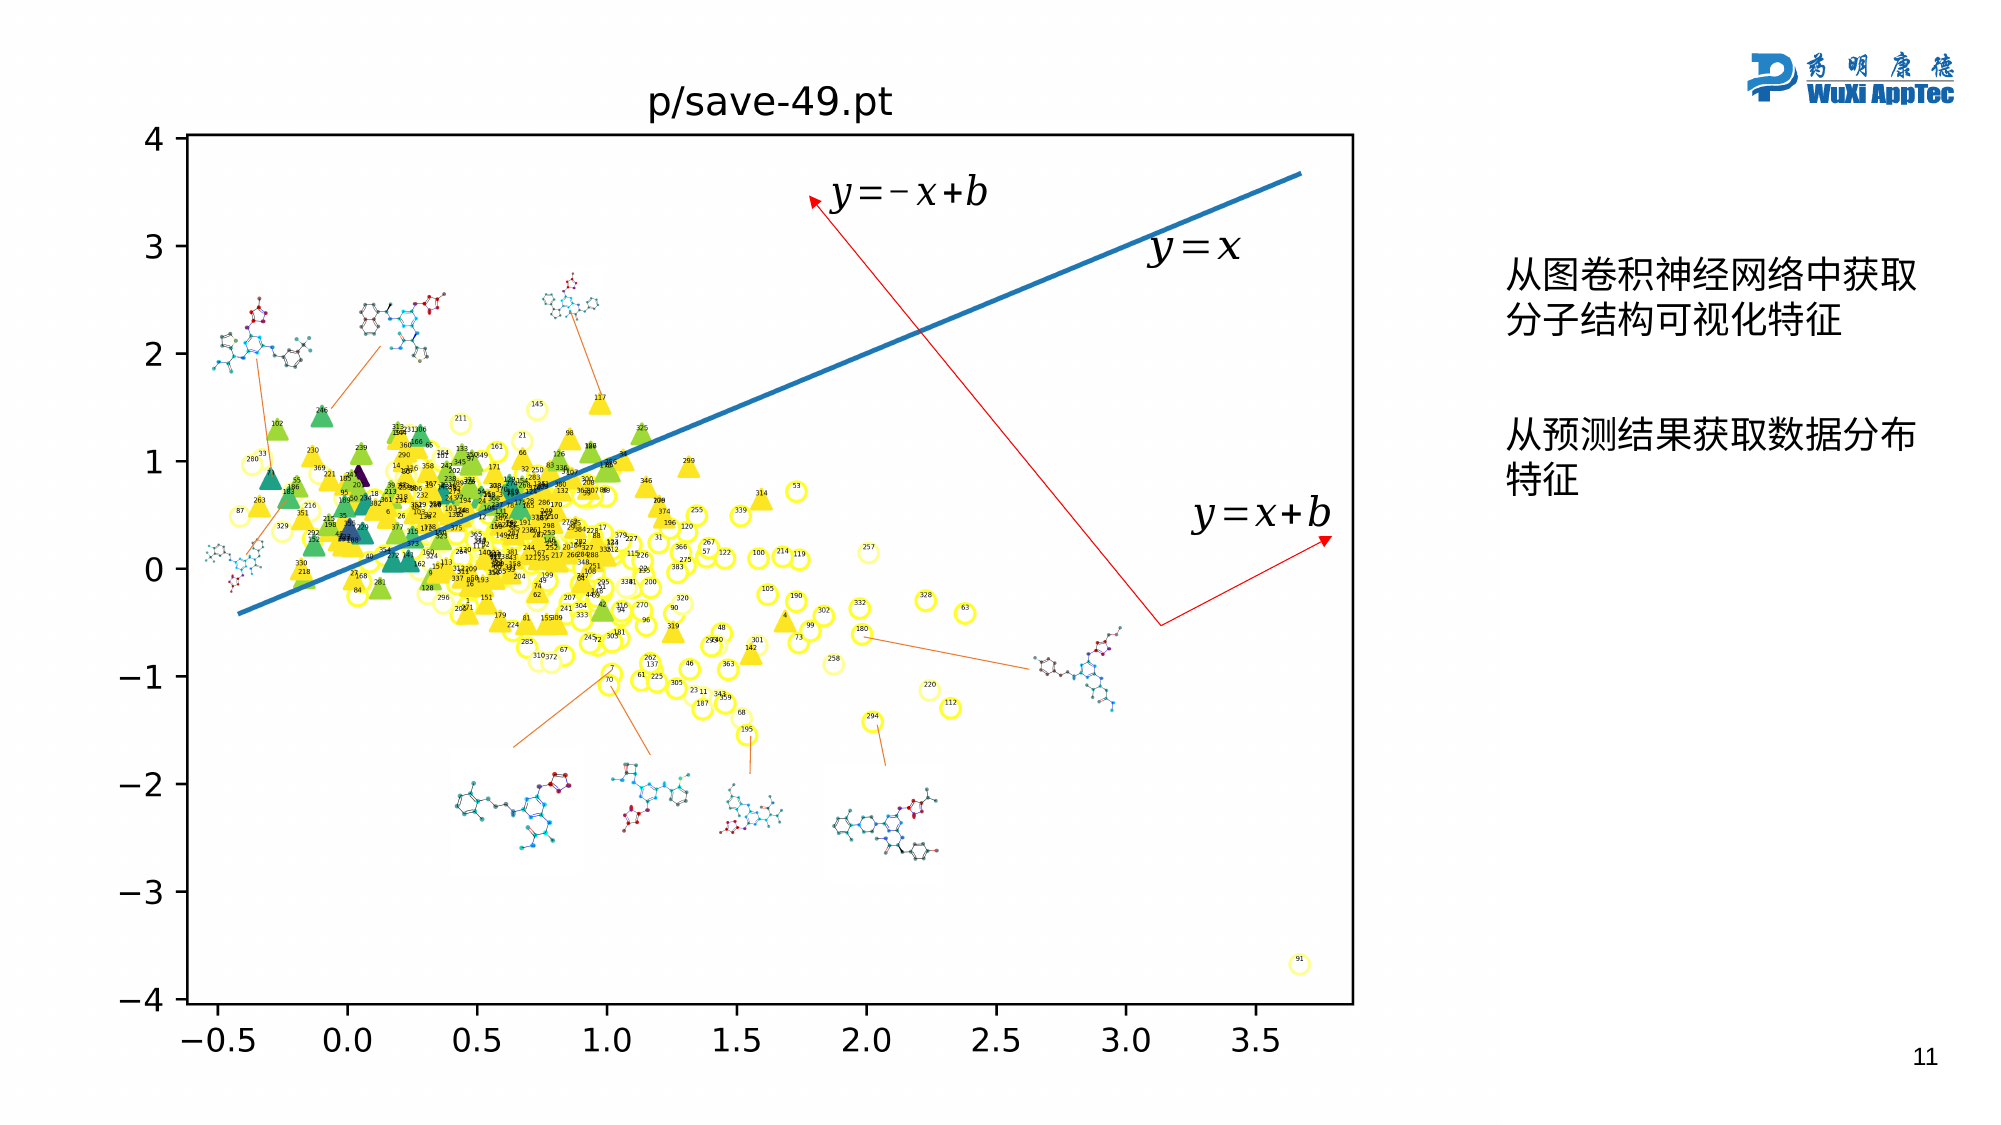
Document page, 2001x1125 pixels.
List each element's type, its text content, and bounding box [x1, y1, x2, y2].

picture [1747, 51, 1954, 105]
picture [0, 0, 1503, 1125]
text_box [513, 670, 612, 748]
text_box 从图卷积神经网络中获取分子结构可视化特征 [1503, 243, 1963, 349]
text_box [877, 724, 886, 766]
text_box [246, 499, 287, 555]
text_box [863, 636, 1030, 670]
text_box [809, 195, 1161, 626]
slide_number 11 [1503, 1032, 1954, 1093]
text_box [570, 311, 602, 395]
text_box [331, 346, 381, 409]
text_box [610, 685, 651, 755]
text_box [1161, 536, 1333, 626]
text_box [256, 358, 273, 477]
text_box 从预测结果获取数据分布特征 [1503, 404, 1963, 509]
